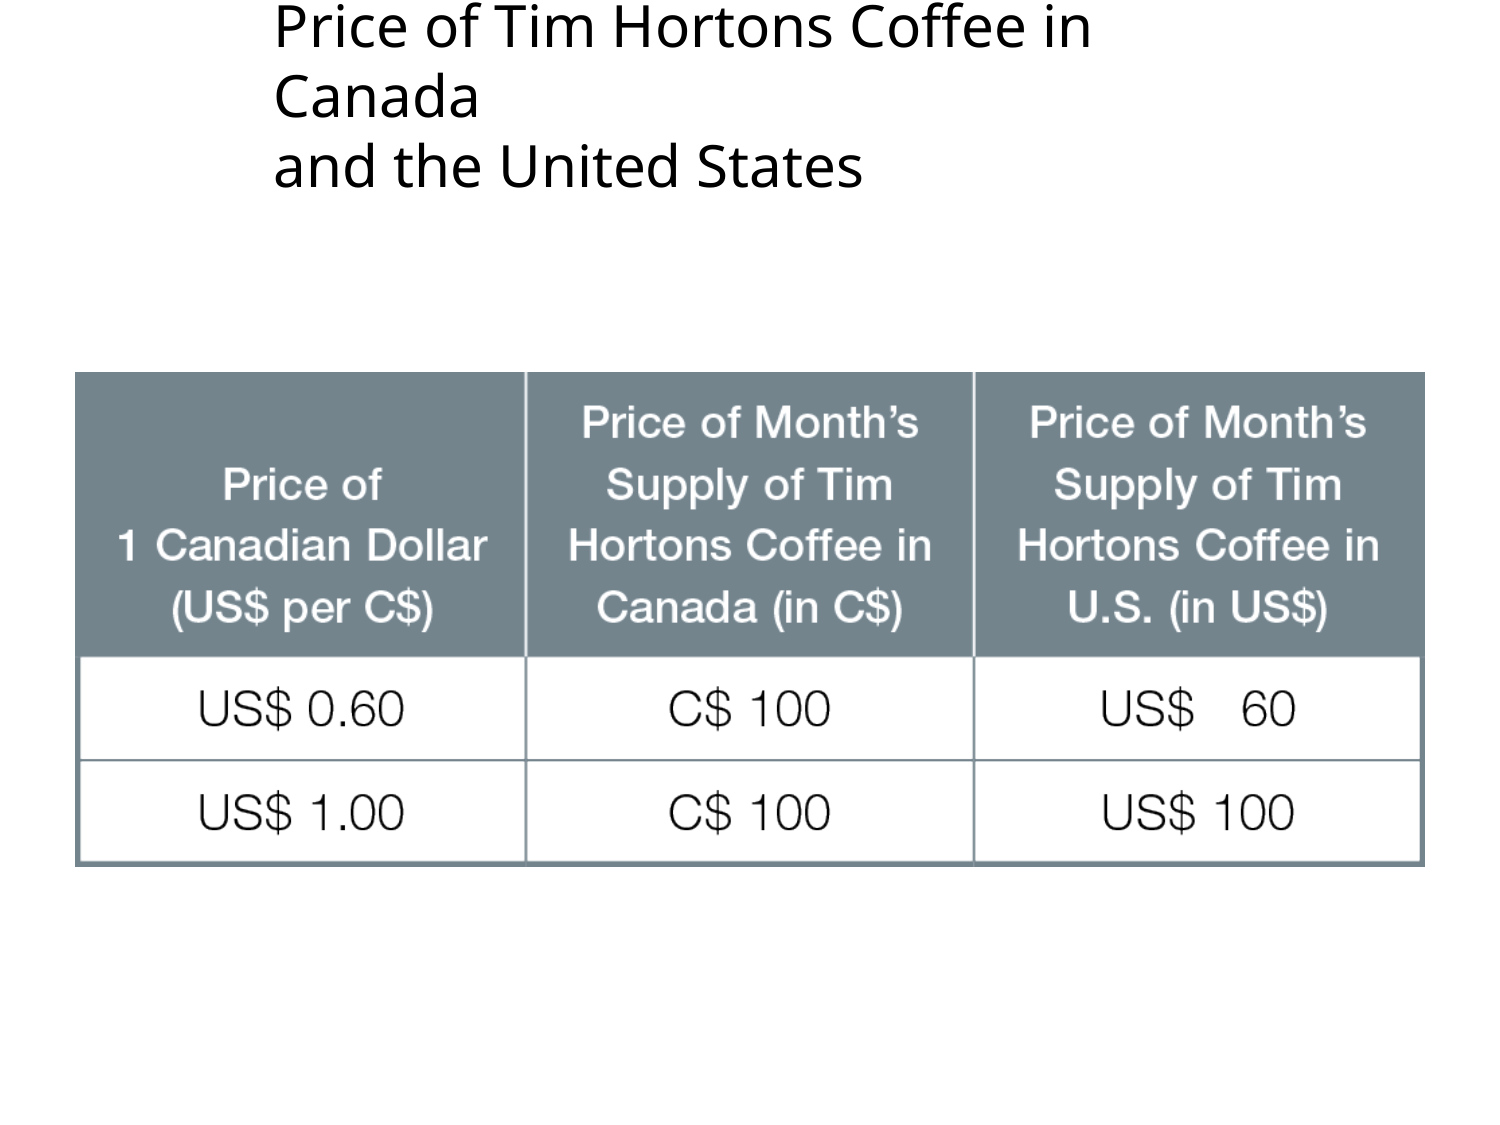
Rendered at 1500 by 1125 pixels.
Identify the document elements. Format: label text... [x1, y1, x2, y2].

title Price of Tim Hortons Coffee in Canada and the United States [259, 0, 1241, 188]
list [74, 200, 1426, 1040]
